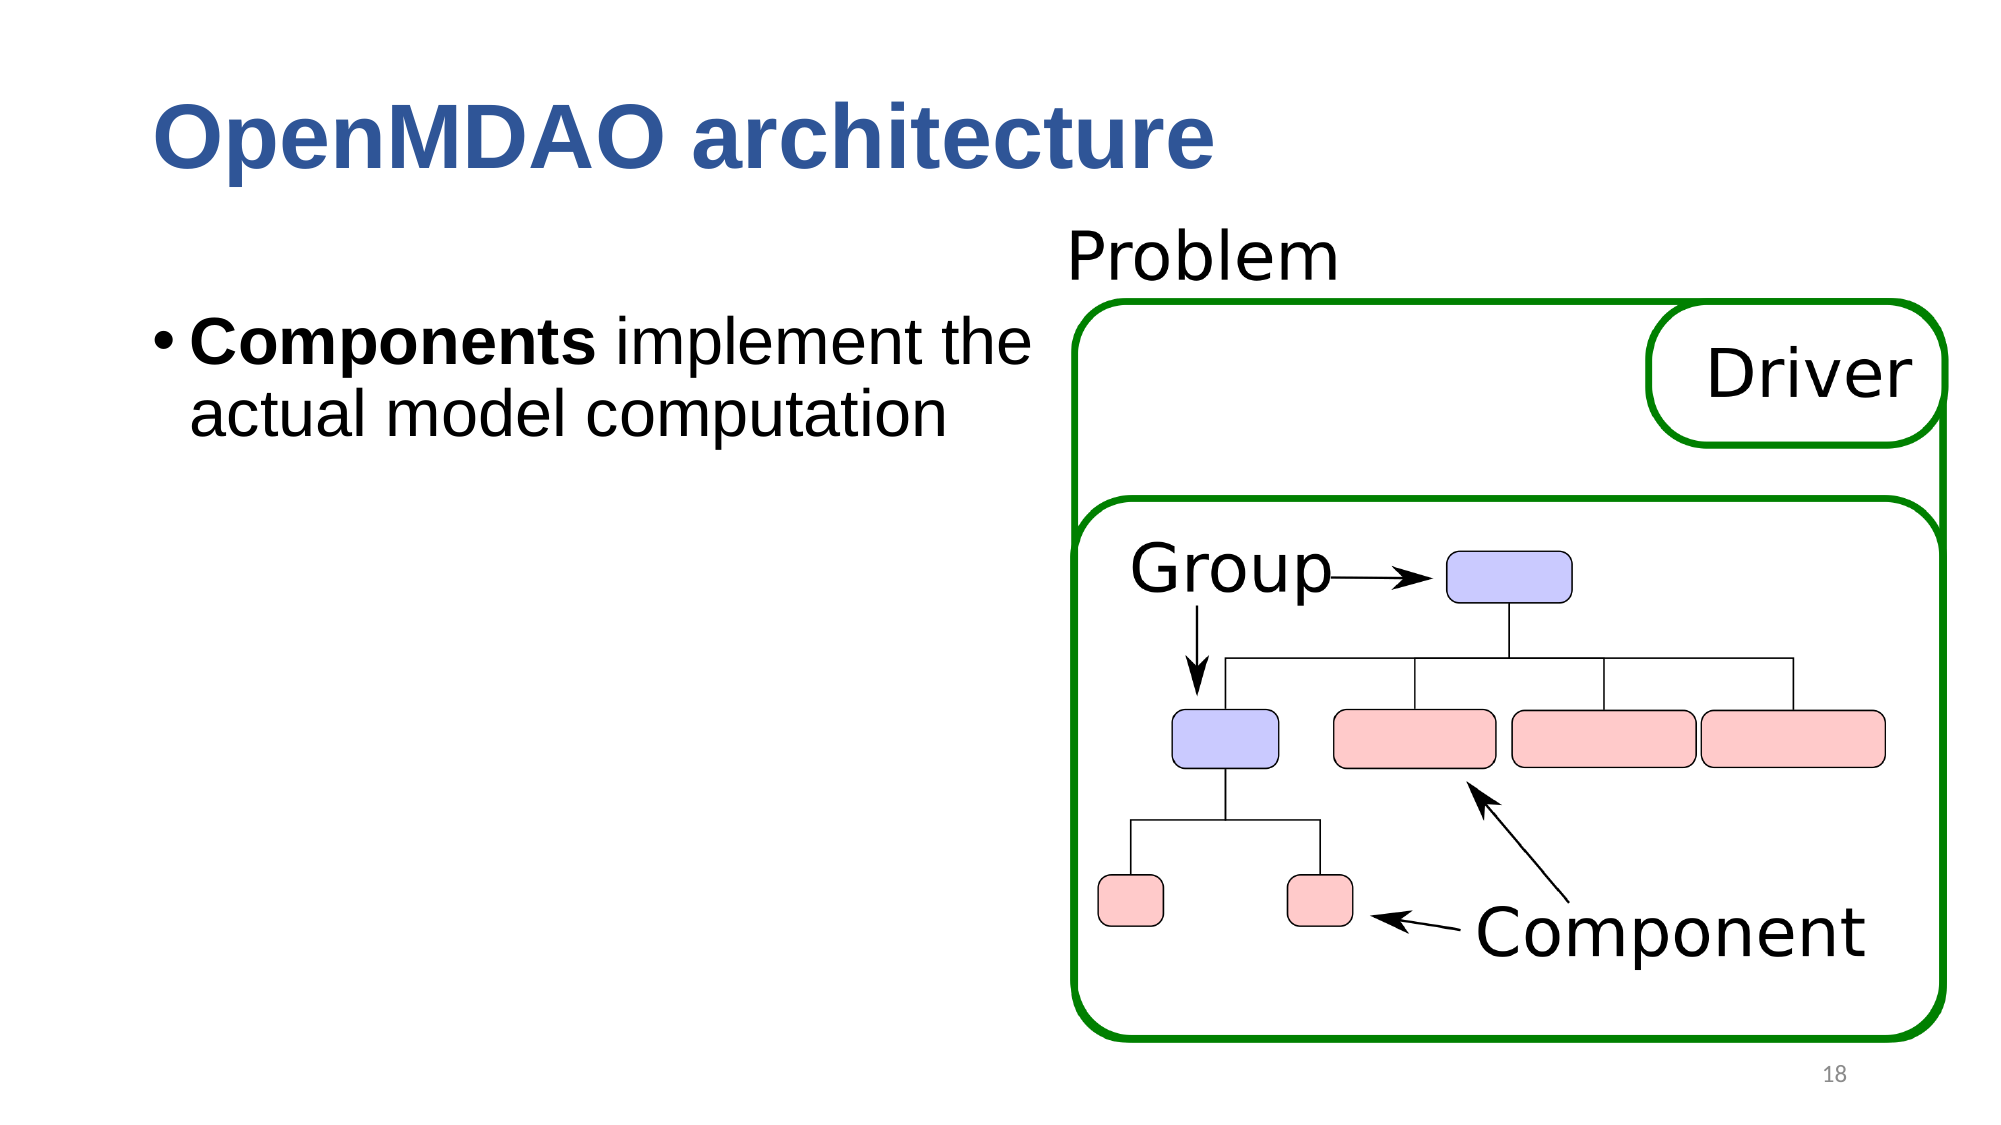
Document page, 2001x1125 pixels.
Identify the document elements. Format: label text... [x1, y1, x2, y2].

picture [1047, 207, 1972, 1066]
list Components implement the actual model computation [137, 299, 1047, 1014]
slide_number 18 [1412, 1066, 1863, 1103]
title OpenMDAO architecture [137, 30, 1863, 248]
